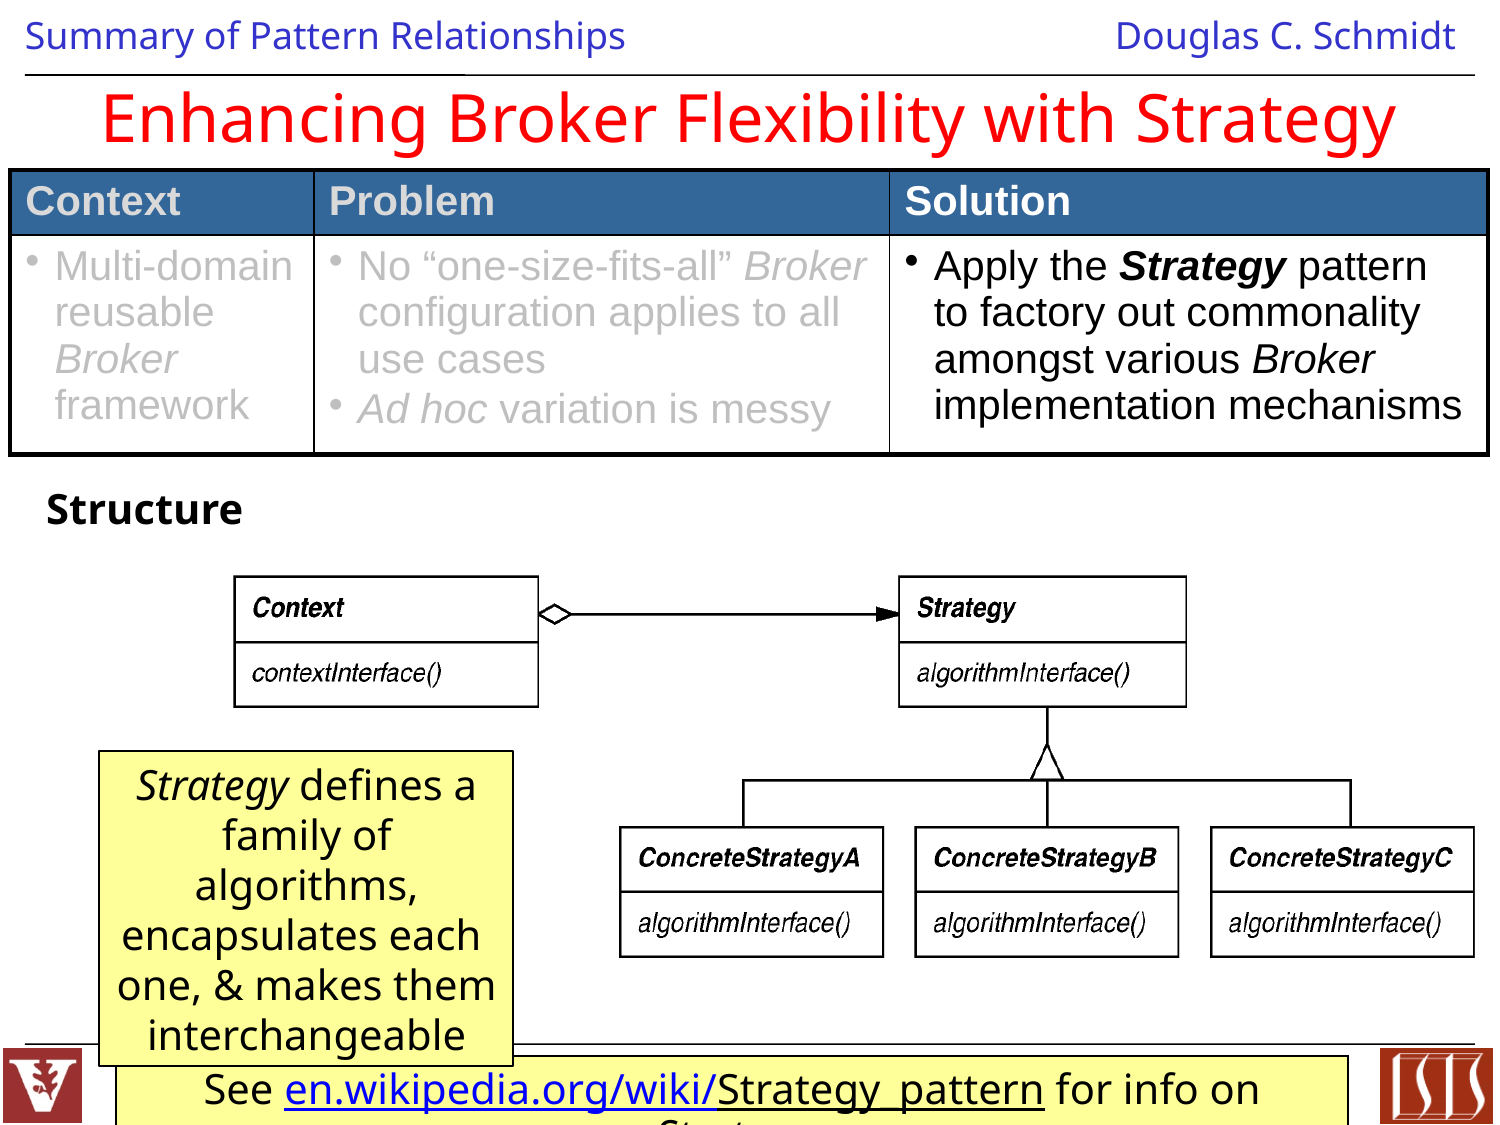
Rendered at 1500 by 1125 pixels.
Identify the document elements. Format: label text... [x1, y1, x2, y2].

table_cell No “one-size-fits-all” Broker configuration applies to all use cases Ad hoc variation is messy [315, 236, 889, 452]
text_box Structure [31, 480, 1492, 933]
picture [3, 1048, 82, 1123]
table_header Problem [315, 172, 889, 234]
text_box See en.wikipedia.org/wiki/Strategy_pattern for info on Strategy [115, 1056, 1349, 1125]
text_box Strategy defines a family of algorithms, encapsulates each one, & makes them interchangeable [99, 751, 514, 1066]
table_header Solution [890, 172, 1486, 234]
table_header Context [12, 172, 313, 234]
table_cell Multi-domain reusable Broker framework [12, 236, 313, 452]
picture [1380, 1048, 1493, 1124]
title Enhancing Broker Flexibility with Strategy [0, 77, 1500, 167]
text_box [229, 574, 1475, 961]
table_cell Apply the Strategy pattern to factory out commonality amongst various Broker implementation mechanisms [890, 236, 1486, 452]
